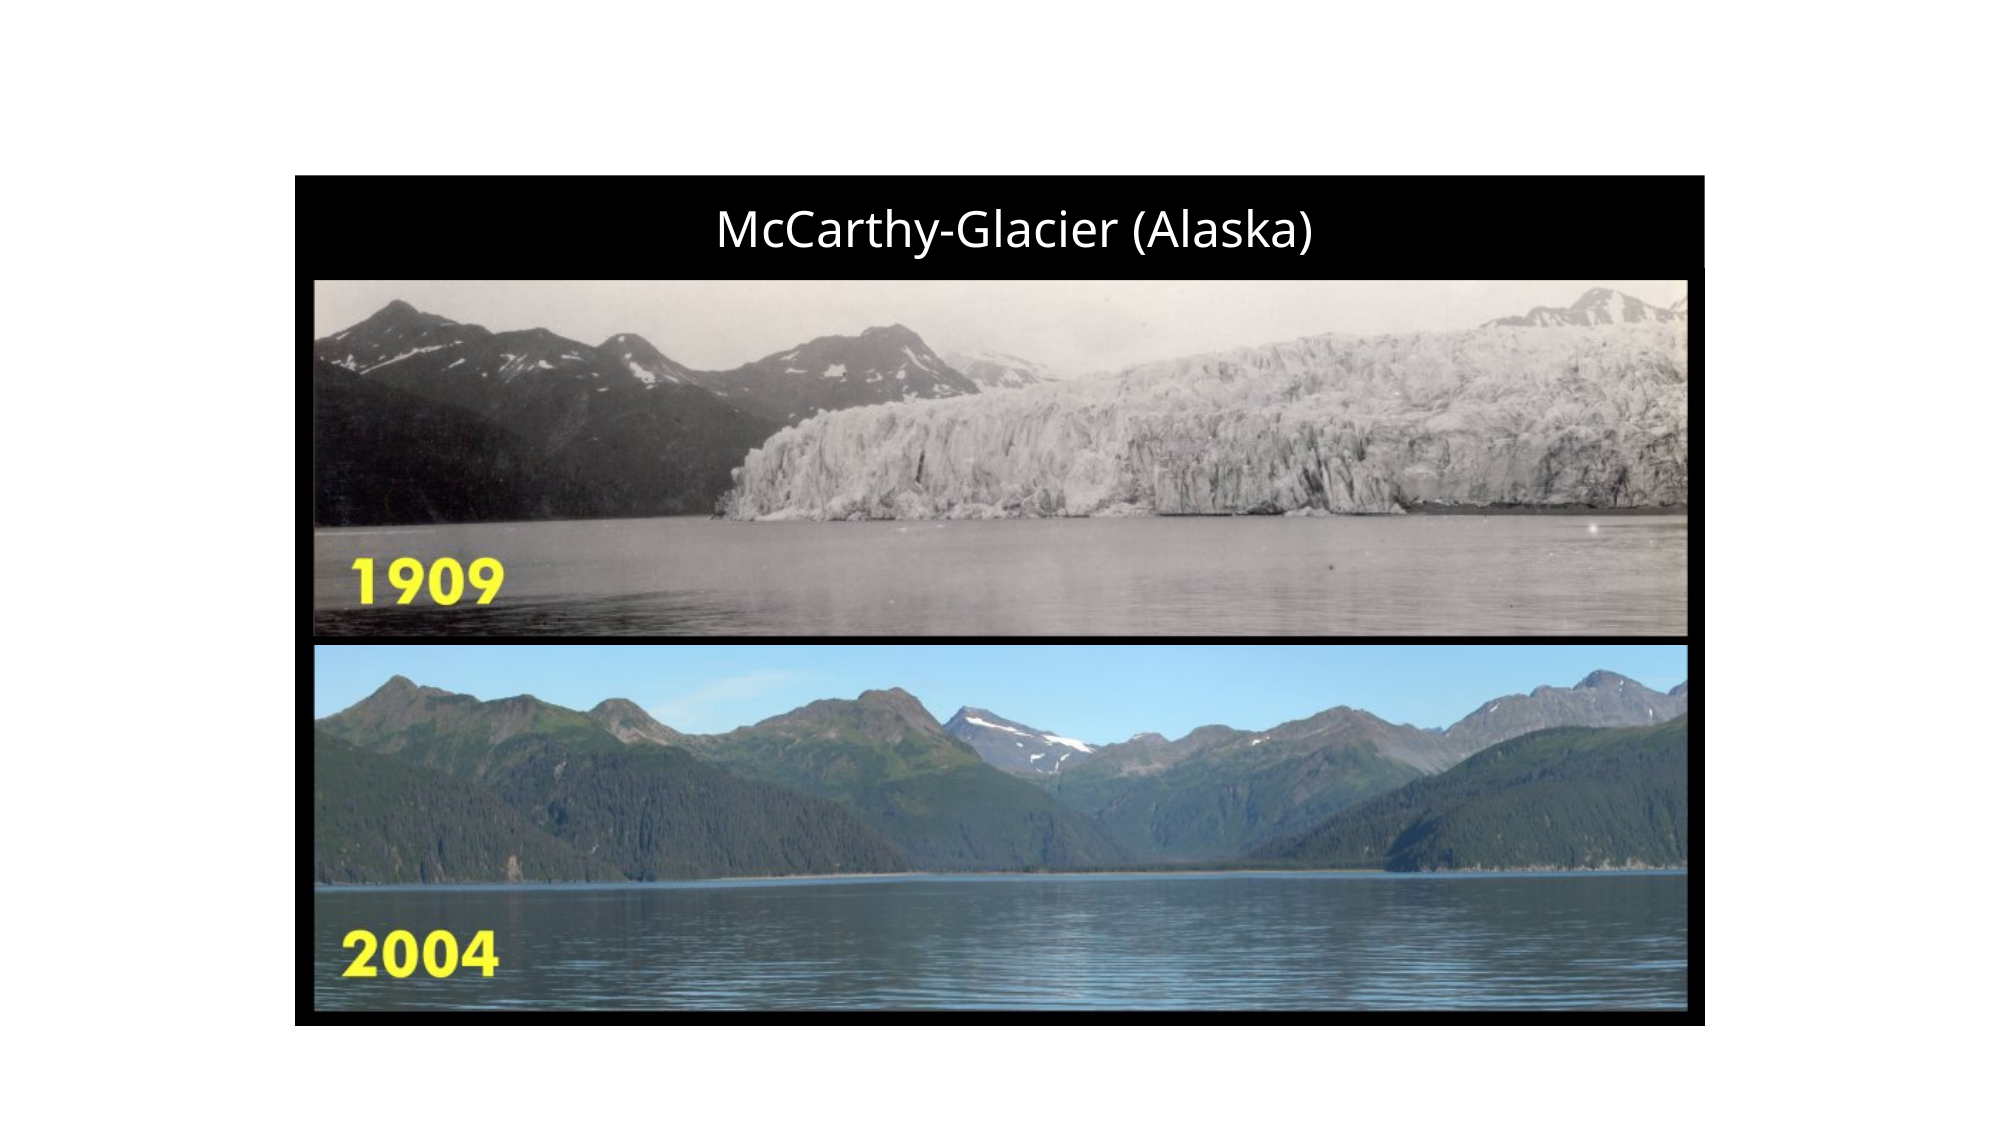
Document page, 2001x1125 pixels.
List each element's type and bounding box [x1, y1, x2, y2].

text_box [295, 175, 1705, 1026]
